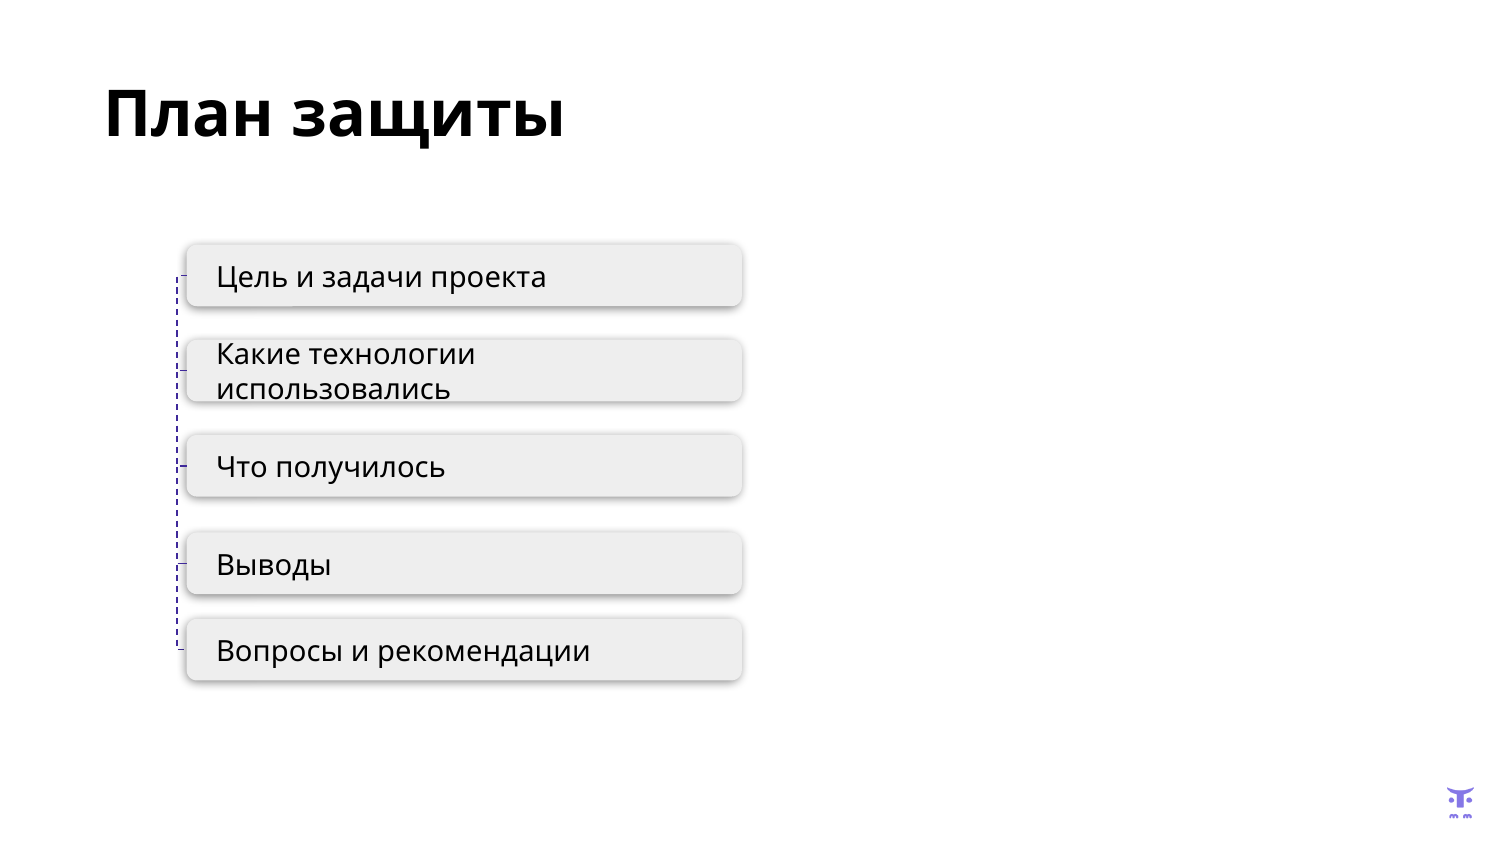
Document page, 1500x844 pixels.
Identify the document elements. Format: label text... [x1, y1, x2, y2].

text_box Что получилось [187, 434, 742, 497]
title План защиты [88, 57, 1486, 166]
text_box Цель и задачи проекта [186, 244, 742, 307]
picture [0, 0, 1500, 844]
text_box Выводы [187, 532, 742, 595]
text_box Вопросы и рекомендации [186, 618, 742, 681]
text_box Какие технологии использовались [187, 339, 742, 402]
